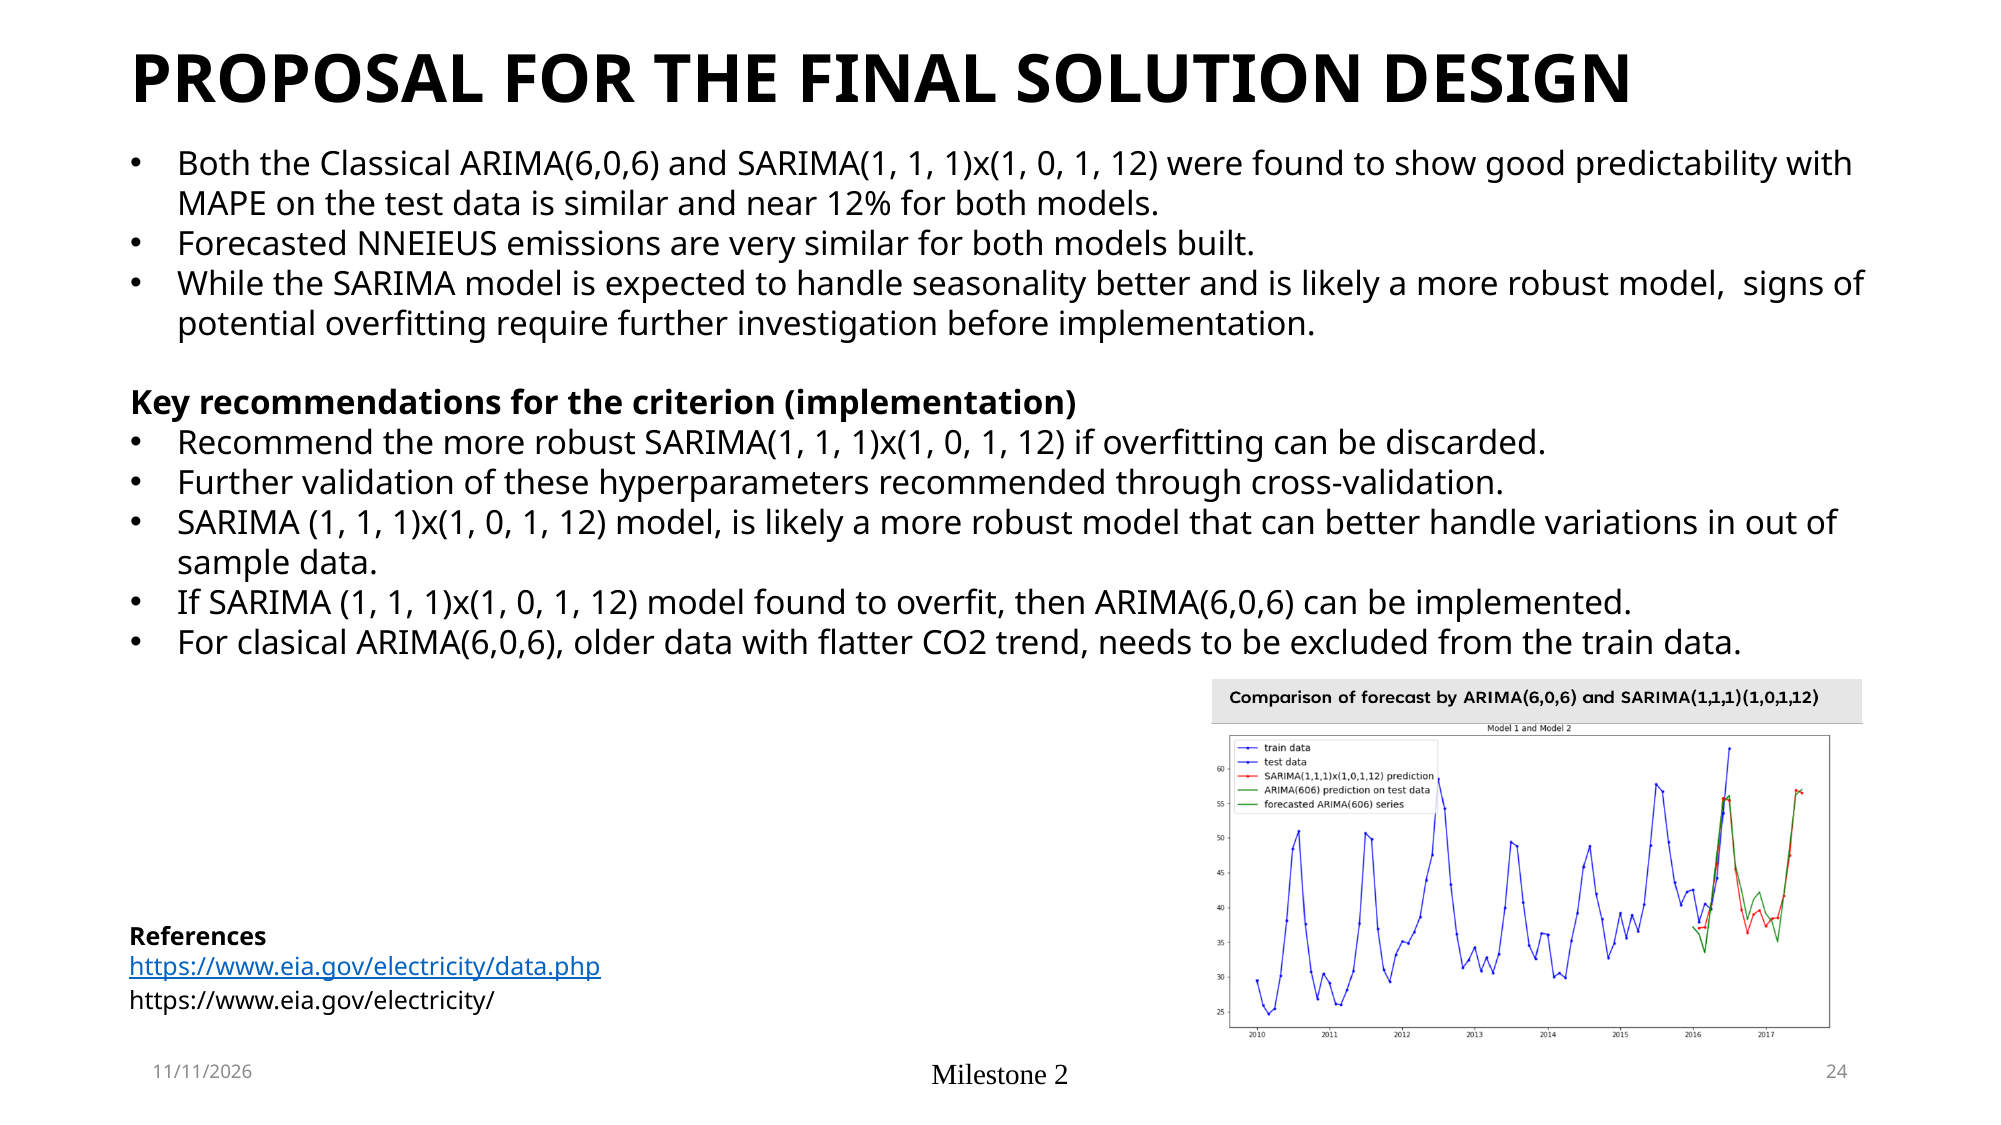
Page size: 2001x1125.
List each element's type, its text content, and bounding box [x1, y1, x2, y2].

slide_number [137, 1042, 588, 1103]
slide_number 24 [1412, 1043, 1863, 1103]
text_box Both the Classical ARIMA(6,0,6) and SARIMA(1, 1, 1)x(1, 0, 1, 12) were found to show good predictability with MAPE on the test data is similar and near 12% for both models. Forecasted NNEIEUS emissions are very similar for both models built. While the SARIMA model is expected to handle seasonality better and is likely a more robust model, signs of potential overfitting require further investigation before implementation. Key recommendations for the criterion (implementation) Recommend the more robust SARIMA(1, 1, 1)x(1, 0, 1, 12) if overfitting can be discarded. Further validation of these hyperparameters recommended through cross-validation. SARIMA (1, 1, 1)x(1, 0, 1, 12) model, is likely a more robust model that can better handle variations in out of sample data. If SARIMA (1, 1, 1)x(1, 0, 1, 12) model found to overfit, then ARIMA(6,0,6) can be implemented. For clasical ARIMA(6,0,6), older data with flatter CO2 trend, needs to be excluded from the train data. [115, 134, 1924, 709]
text_box References https://www.eia.gov/electricity/data.php https://www.eia.gov/electricity/ [54, 912, 1211, 1022]
title Proposal for the final solution design [115, 0, 1841, 134]
footer Milestone 2 [662, 1042, 1338, 1103]
picture [1211, 678, 1863, 1043]
